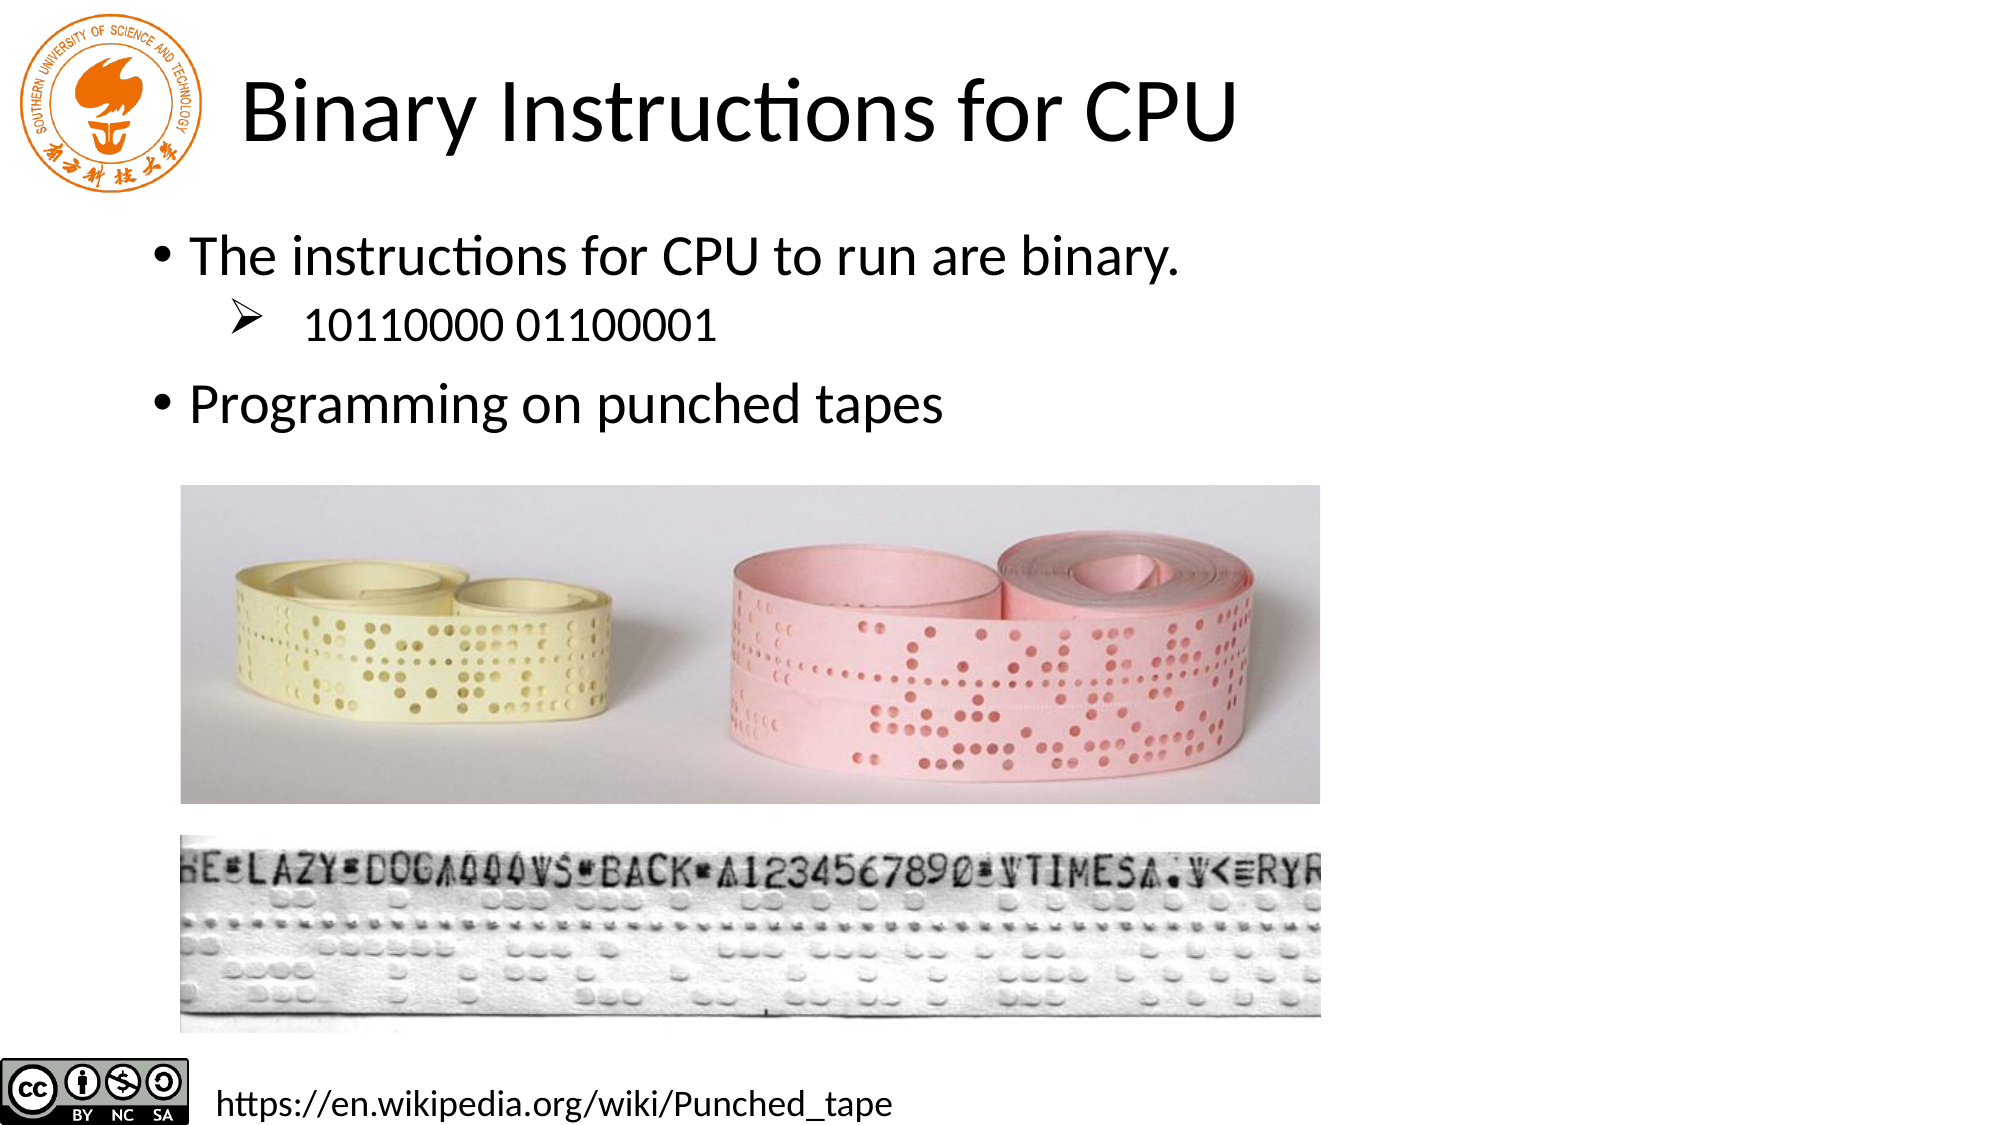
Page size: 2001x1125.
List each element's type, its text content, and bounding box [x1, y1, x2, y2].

picture [0, 1058, 189, 1125]
list The instructions for CPU to run are binary. 10110000 01100001 Programming on punched tapes [137, 217, 1951, 1014]
picture [180, 835, 1321, 1033]
text_box https://en.wikipedia.org/wiki/Punched_tape [200, 1071, 909, 1125]
picture [180, 485, 1321, 804]
title Binary Instructions for CPU [225, 43, 1951, 181]
picture [18, 11, 202, 194]
